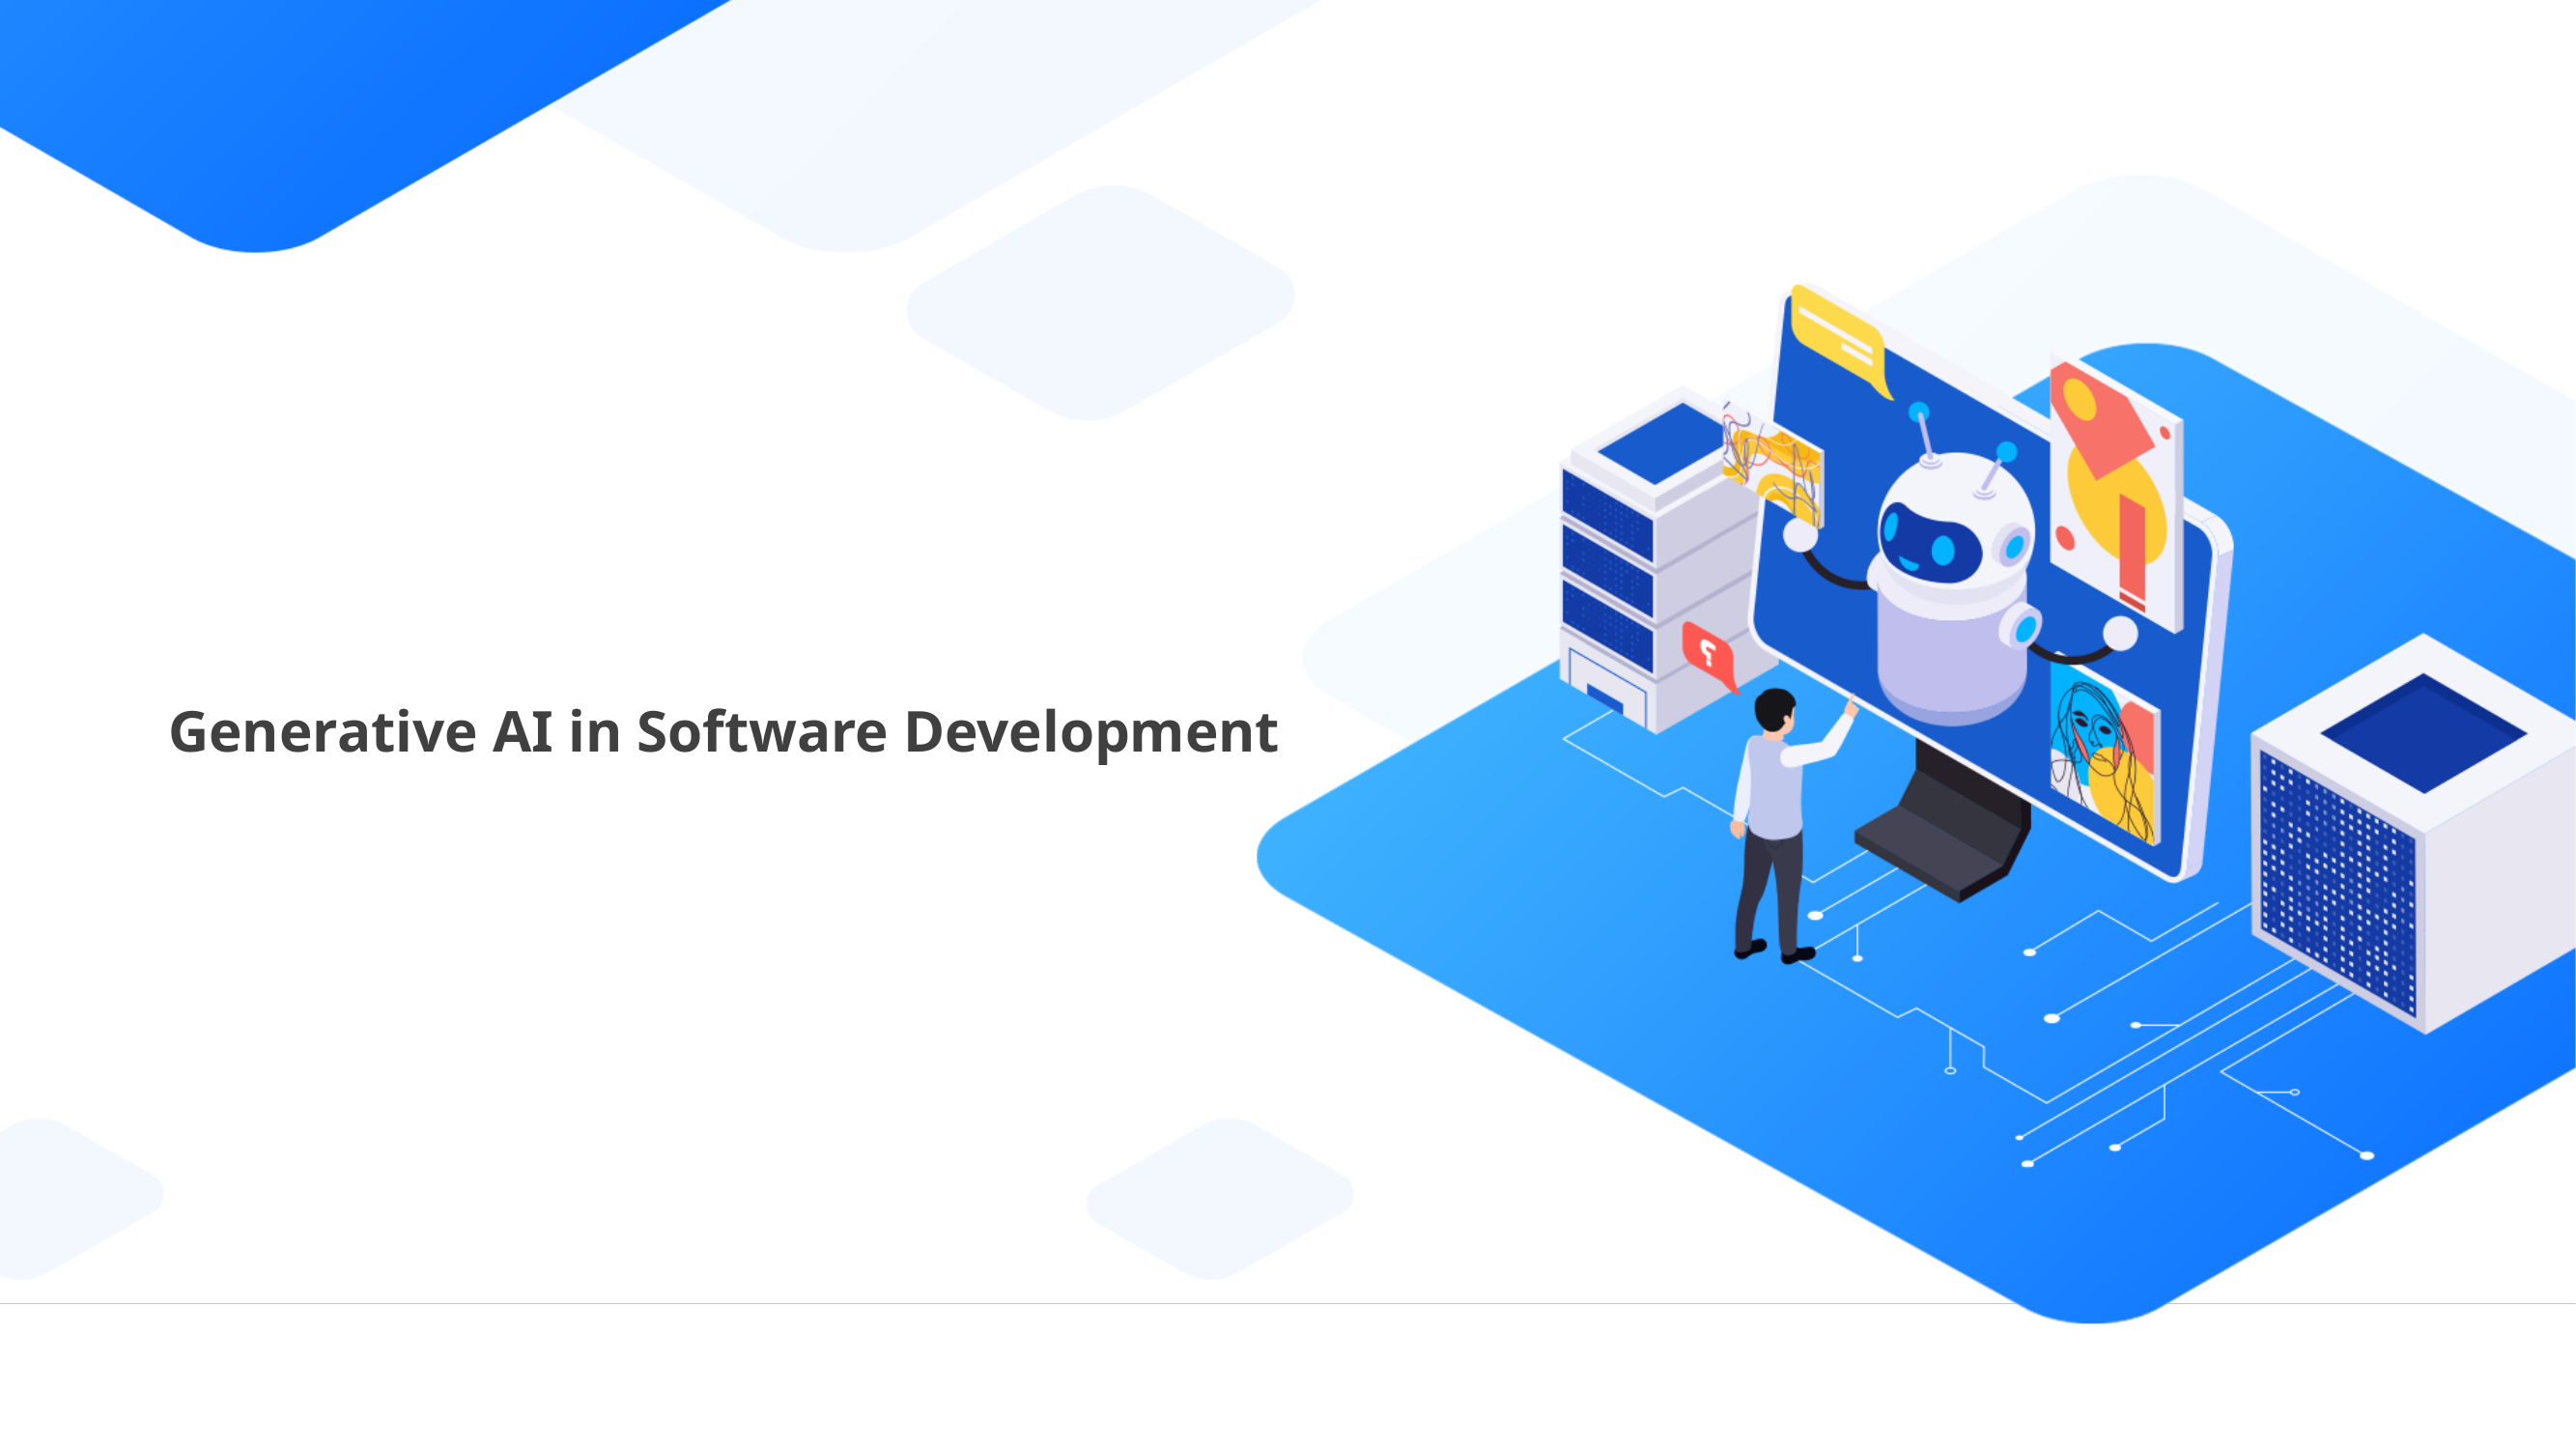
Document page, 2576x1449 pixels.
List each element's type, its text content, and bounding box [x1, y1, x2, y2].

list Generative AI in Software Development [103, 651, 1345, 797]
picture [0, 0, 2576, 1449]
